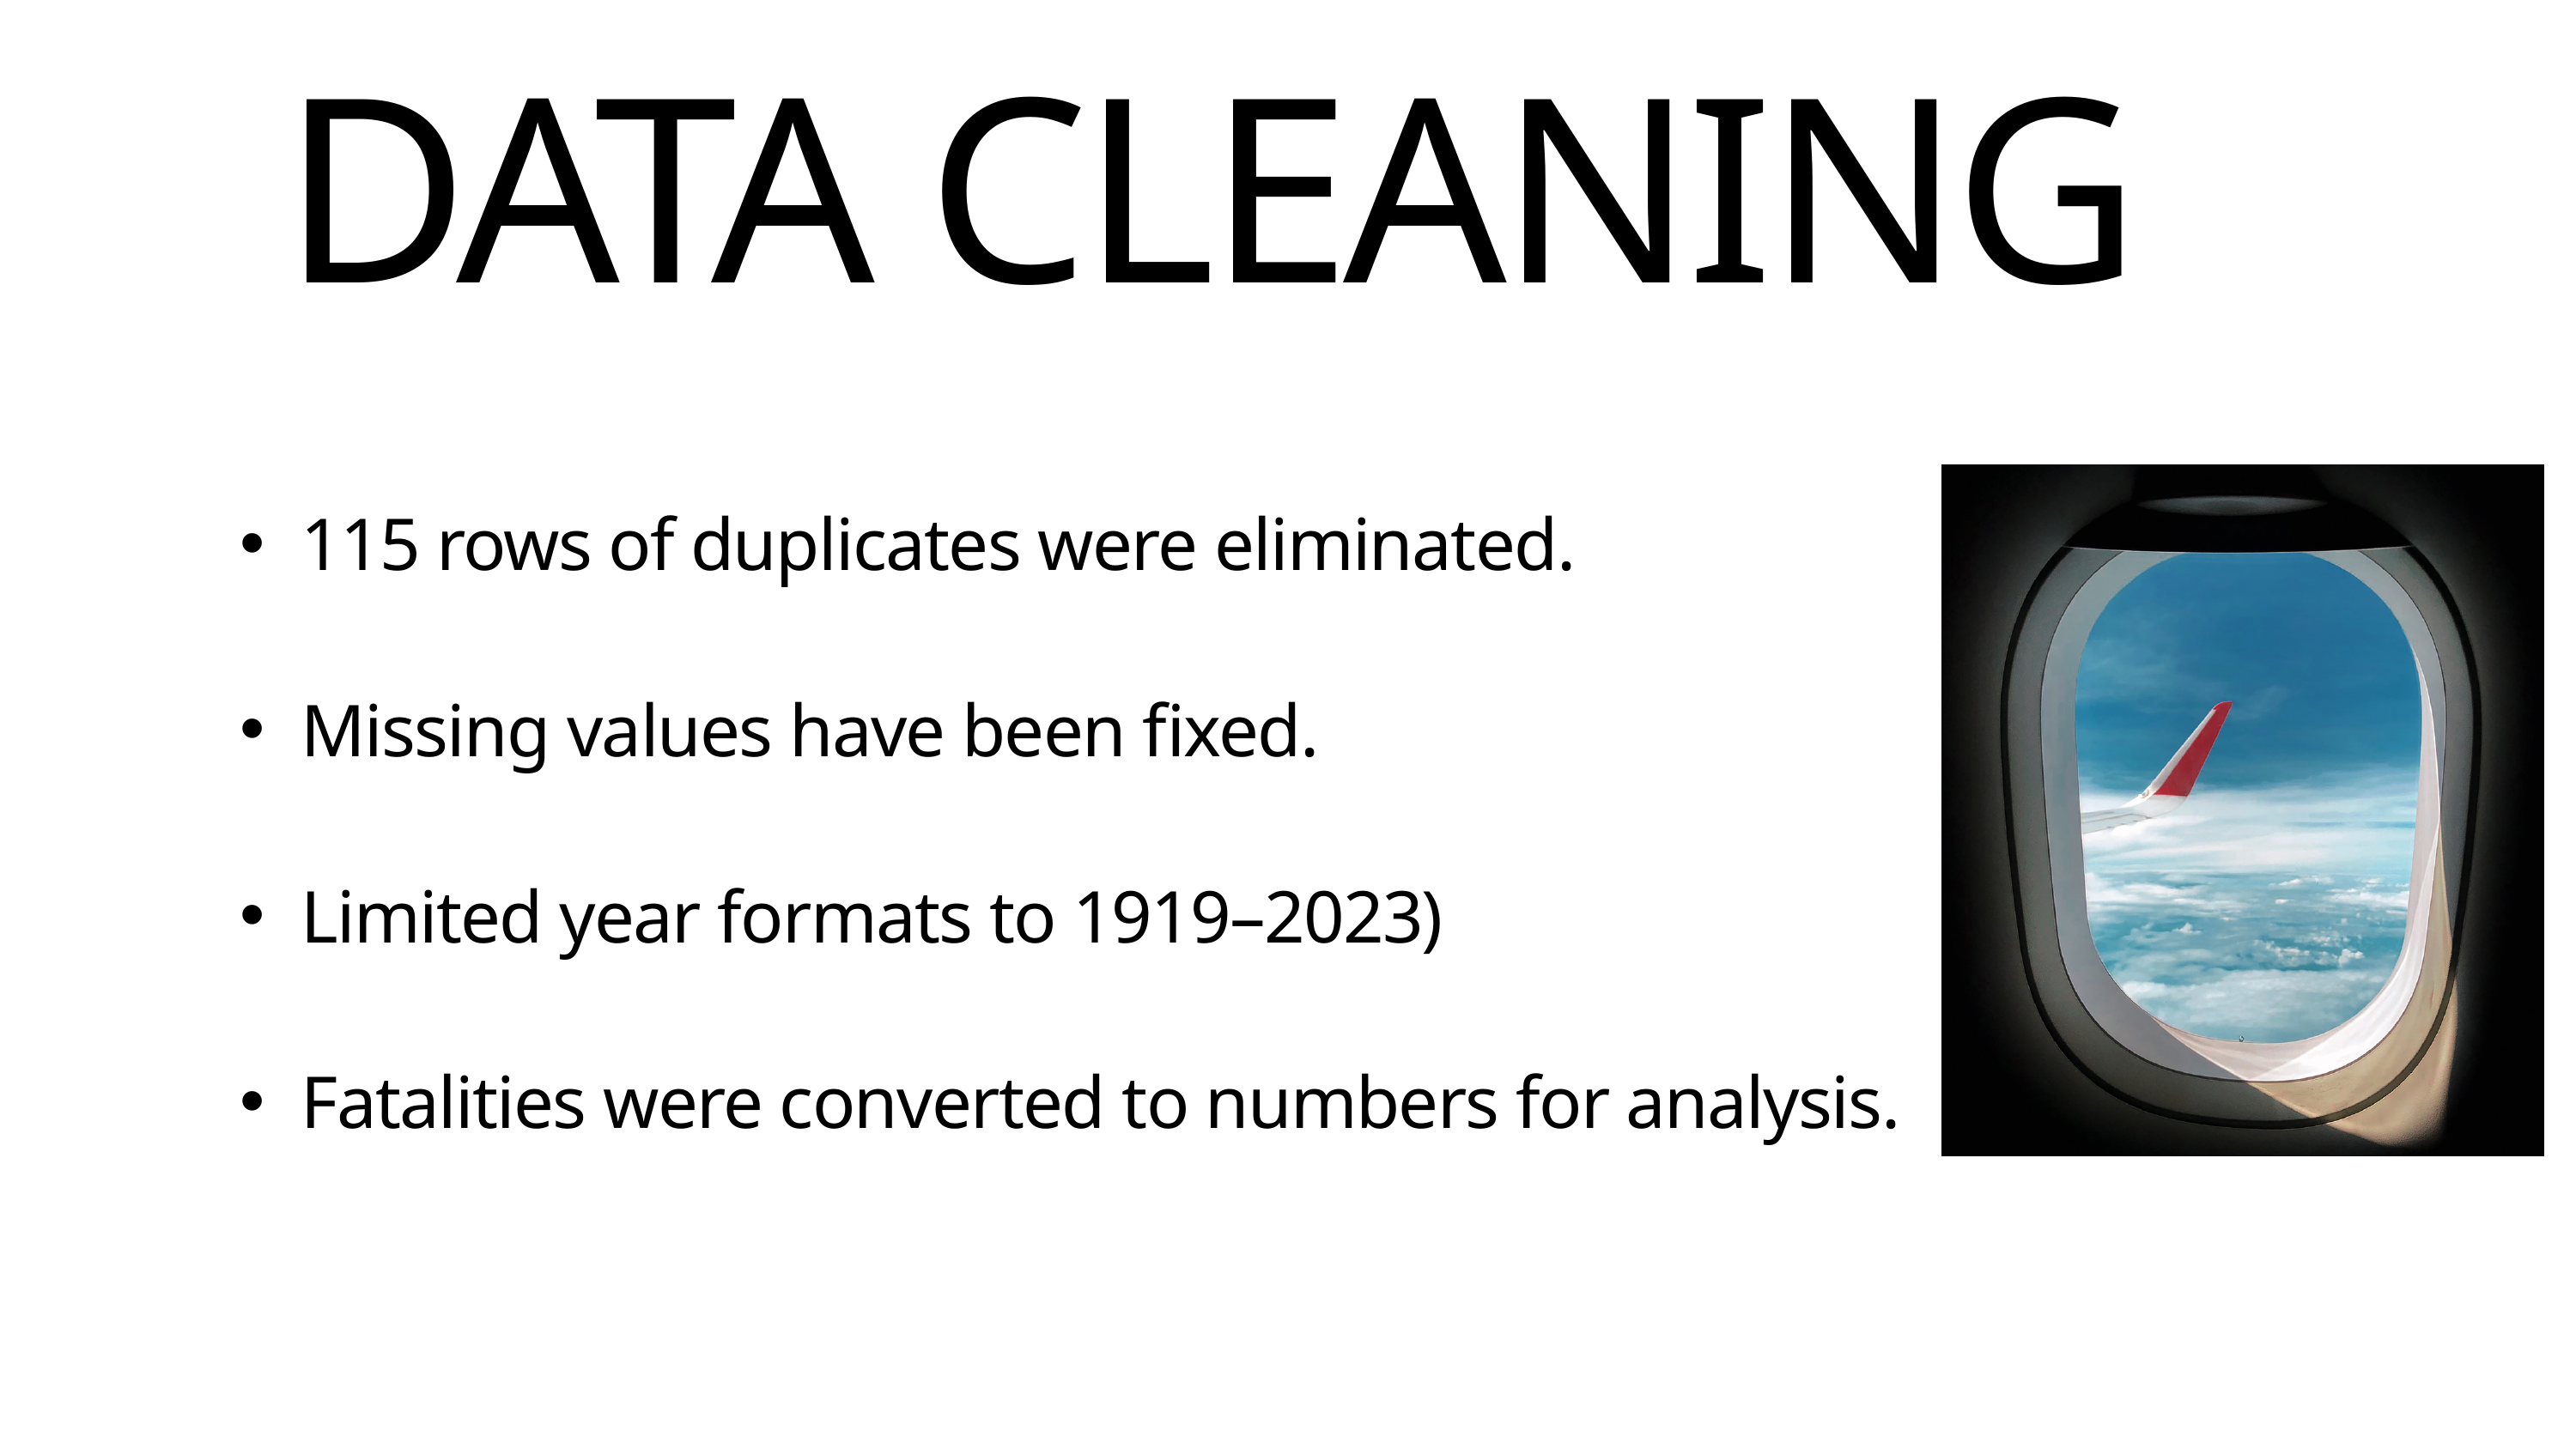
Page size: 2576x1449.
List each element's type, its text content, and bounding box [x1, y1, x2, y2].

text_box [1941, 464, 2545, 1157]
text_box 115 rows of duplicates were eliminated. Missing values have been fixed. Limited year formats to 1919–2023) Fatalities were converted to numbers for analysis. [179, 492, 1954, 1236]
text_box DATA CLEANING [282, 190, 2576, 334]
